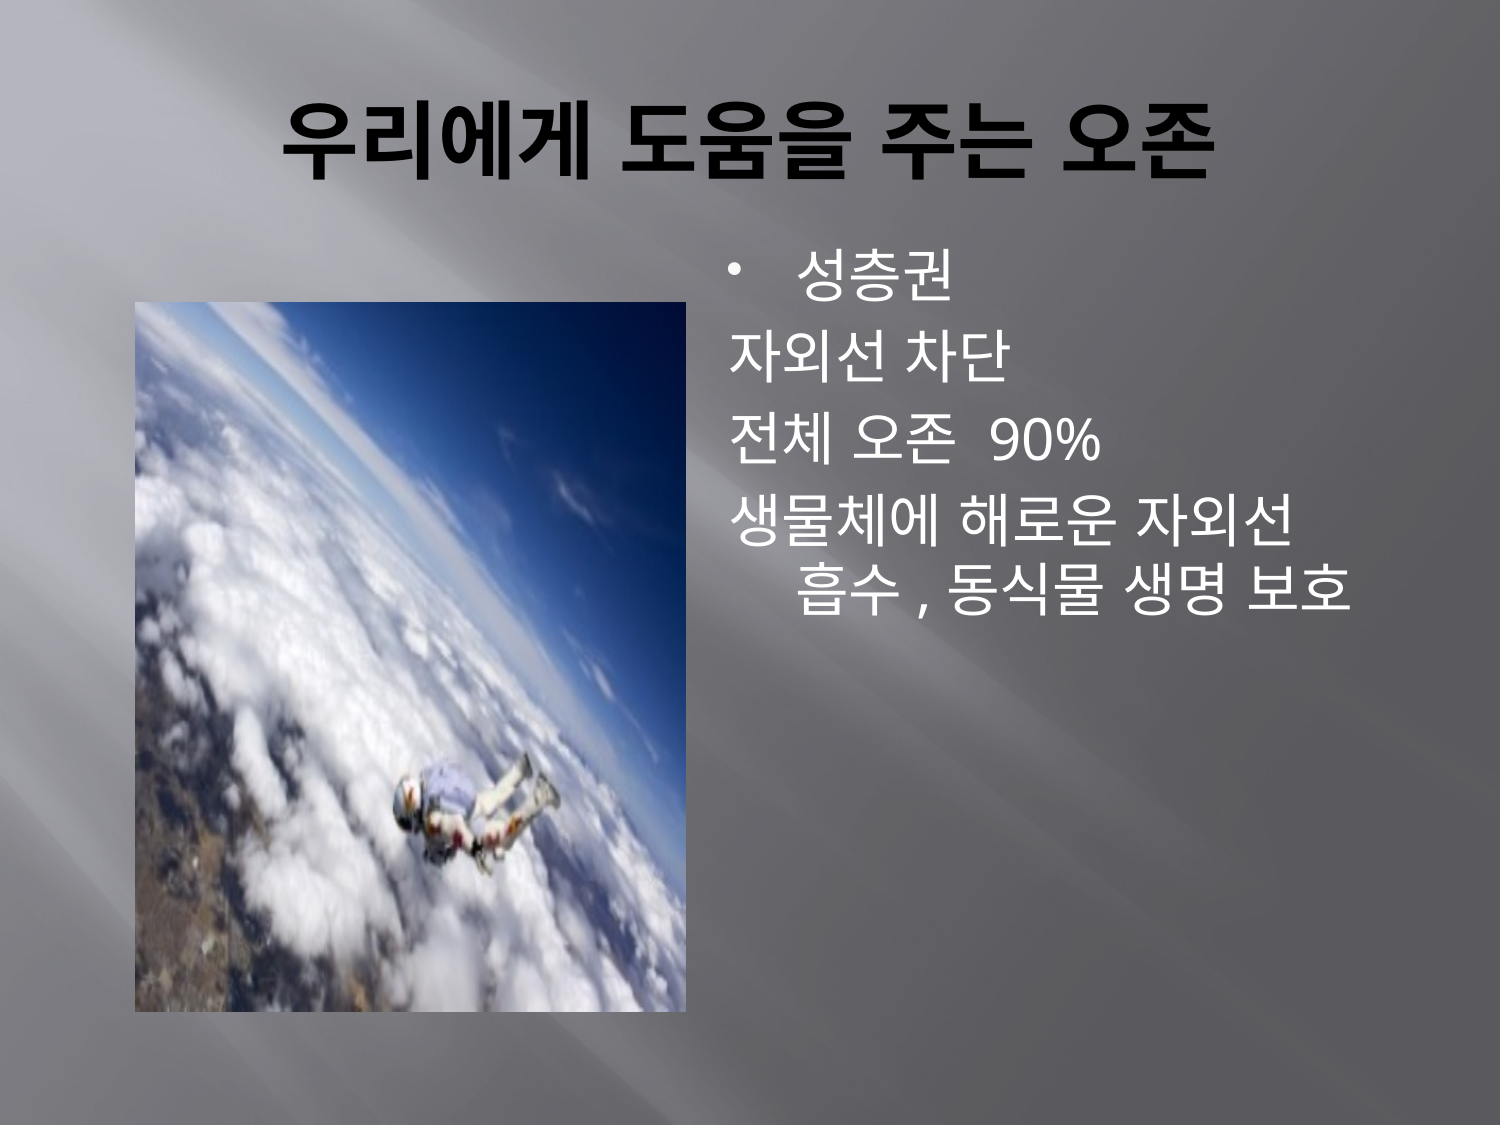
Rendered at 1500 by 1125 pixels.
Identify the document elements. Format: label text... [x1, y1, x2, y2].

picture [135, 302, 686, 1012]
title 우리에게 도움을 주는 오존 [75, 45, 1425, 233]
list 성층권 자외선 차단 전체 오존 90% 생물체에 해로운 자외선 흡수,동식물 생명 보호 [690, 231, 1412, 768]
